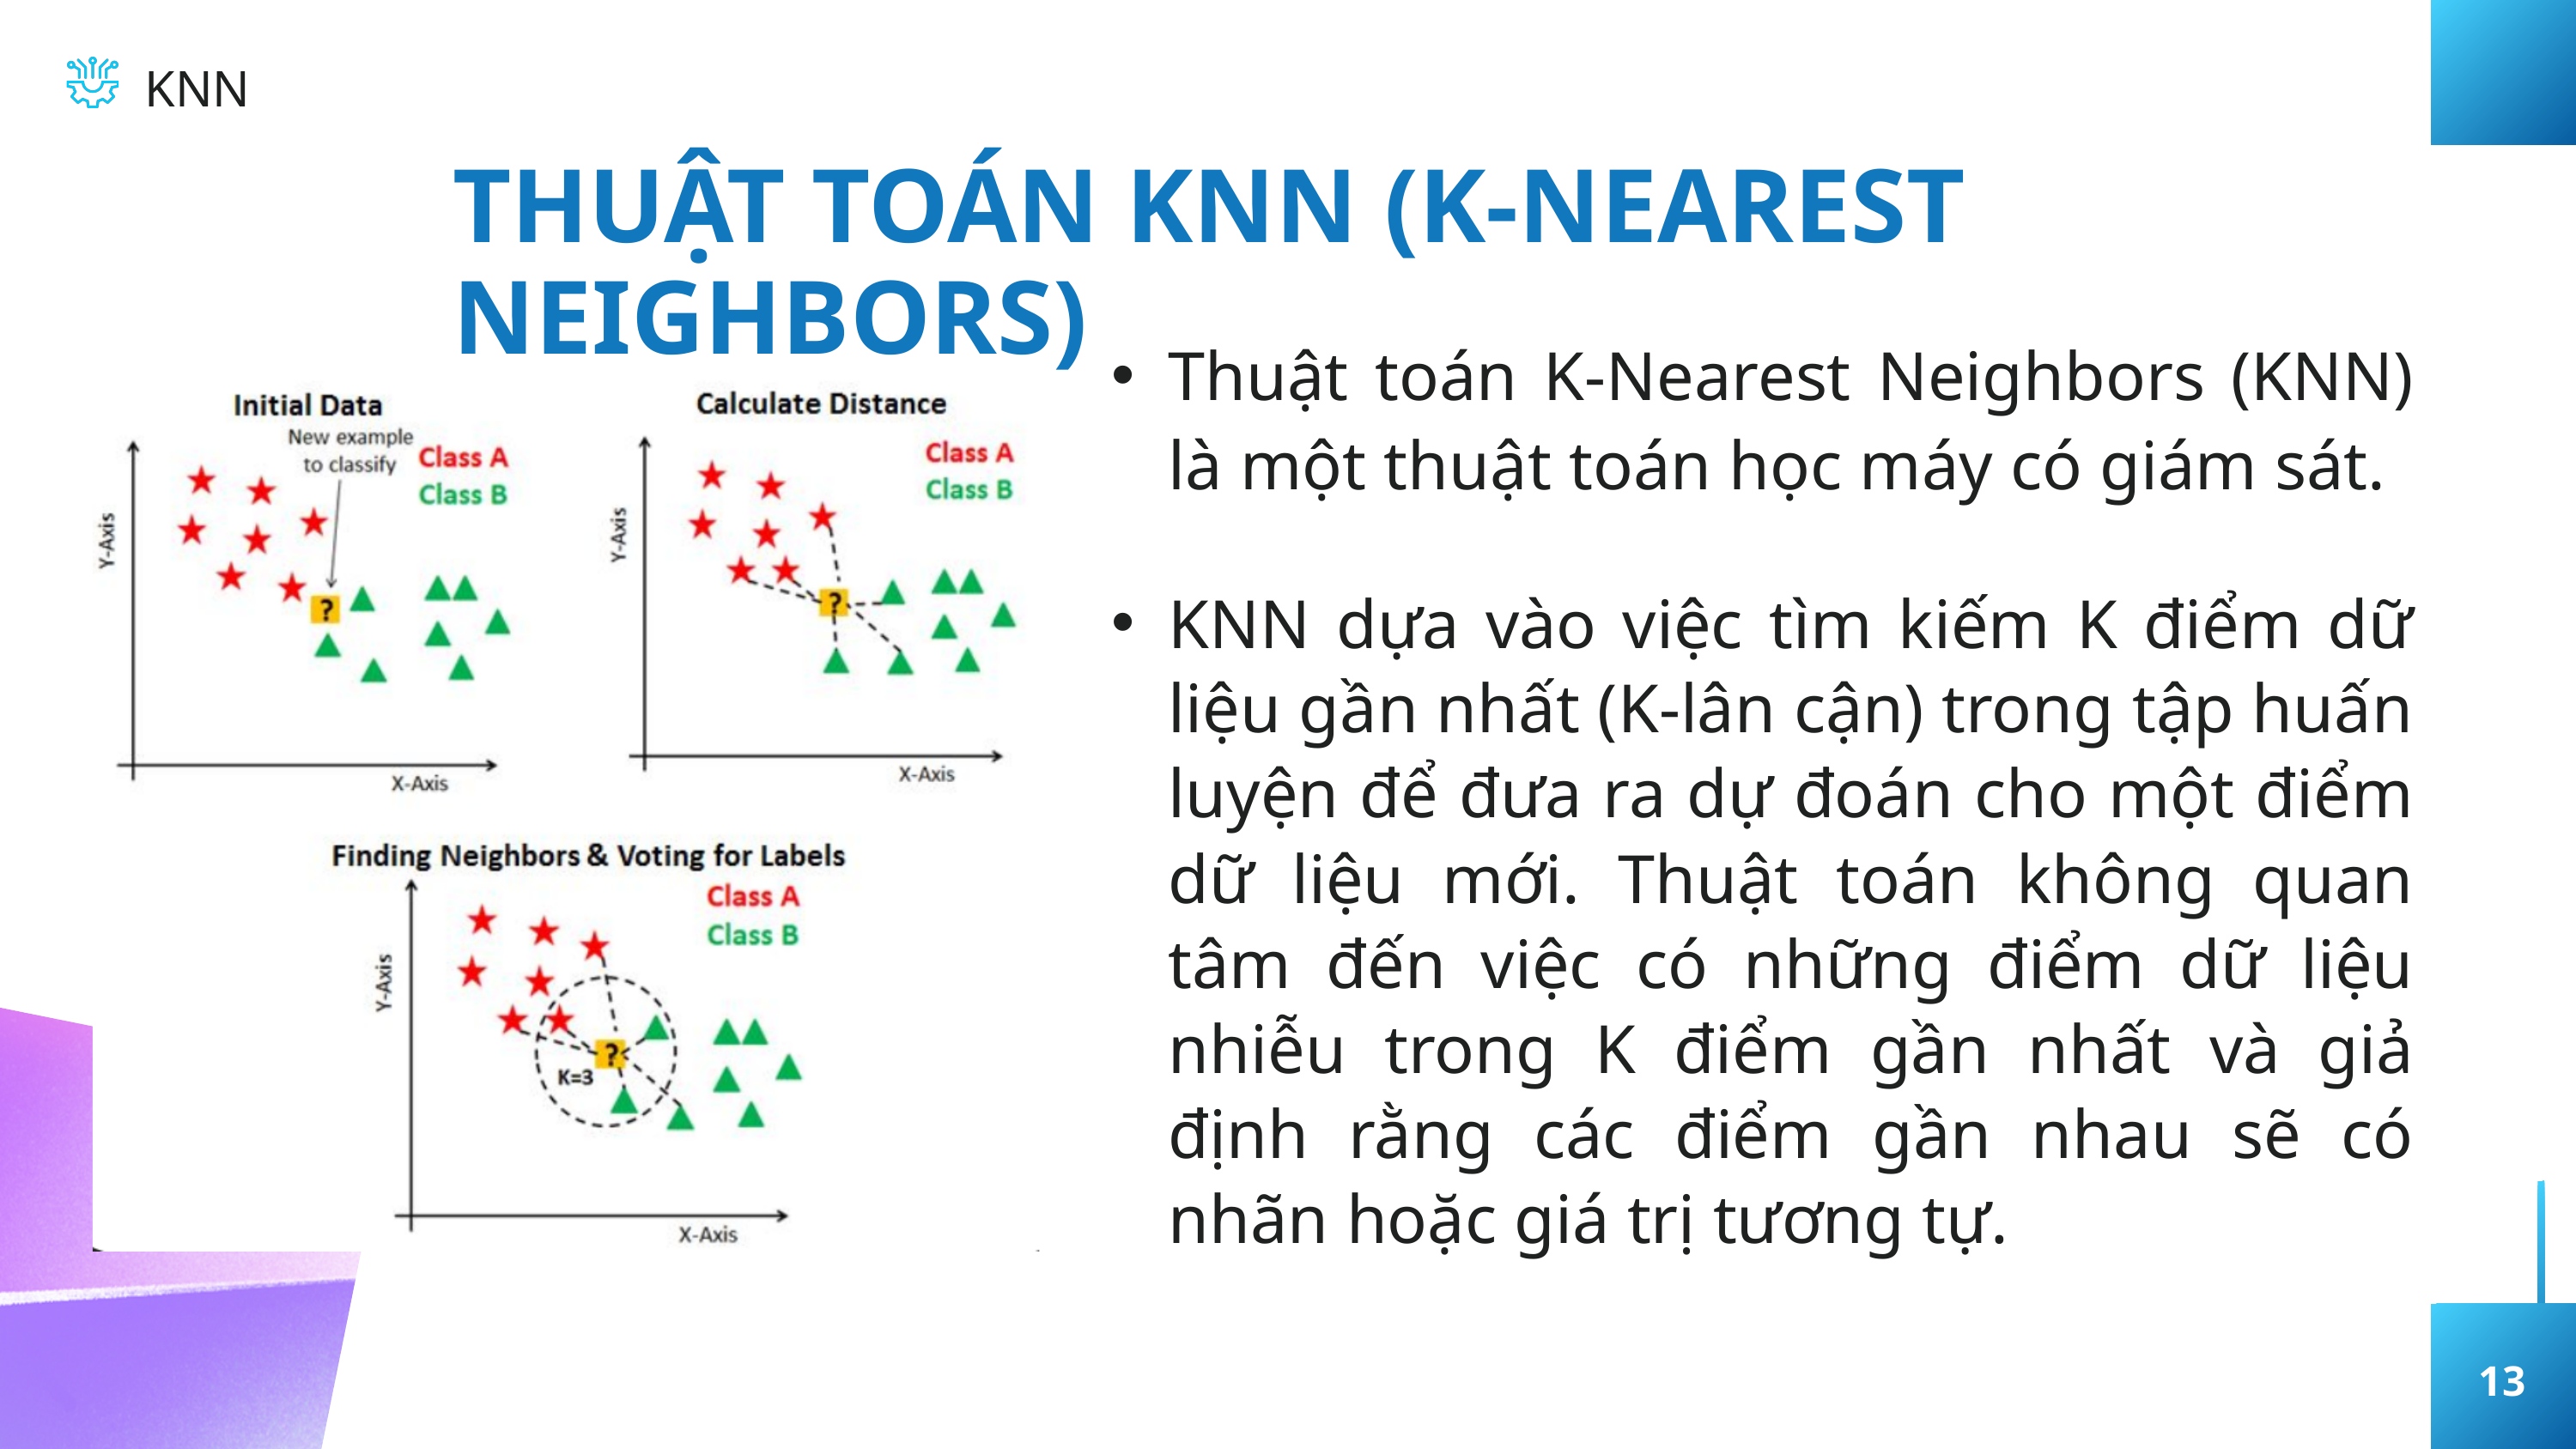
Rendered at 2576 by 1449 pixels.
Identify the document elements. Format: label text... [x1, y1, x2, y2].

text_box THUẬT TOÁN KNN (K-NEAREST NEIGHBORS) [453, 151, 2104, 375]
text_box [2430, 0, 2576, 145]
text_box [66, 57, 119, 108]
text_box [0, 1007, 361, 1449]
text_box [2430, 1303, 2576, 1449]
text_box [2537, 1180, 2545, 1302]
text_box Thuật toán K-Nearest Neighbors (KNN) là một thuật toán học máy có giám sát. KNN dựa vào việc tìm kiếm K điểm dữ liệu gần nhất (K-lân cận) trong tập huấn luyện để đưa ra dự đoán cho một điểm dữ liệu mới. Thuật toán không quan tâm đến việc có những điểm dữ liệu nhiễu trong K điểm gần nhất và giả định rằng các điểm gần nhau sẽ có nhãn hoặc giá trị tương tự. [1055, 208, 2415, 1330]
text_box KNN [144, 47, 1230, 118]
text_box [92, 379, 1040, 1252]
